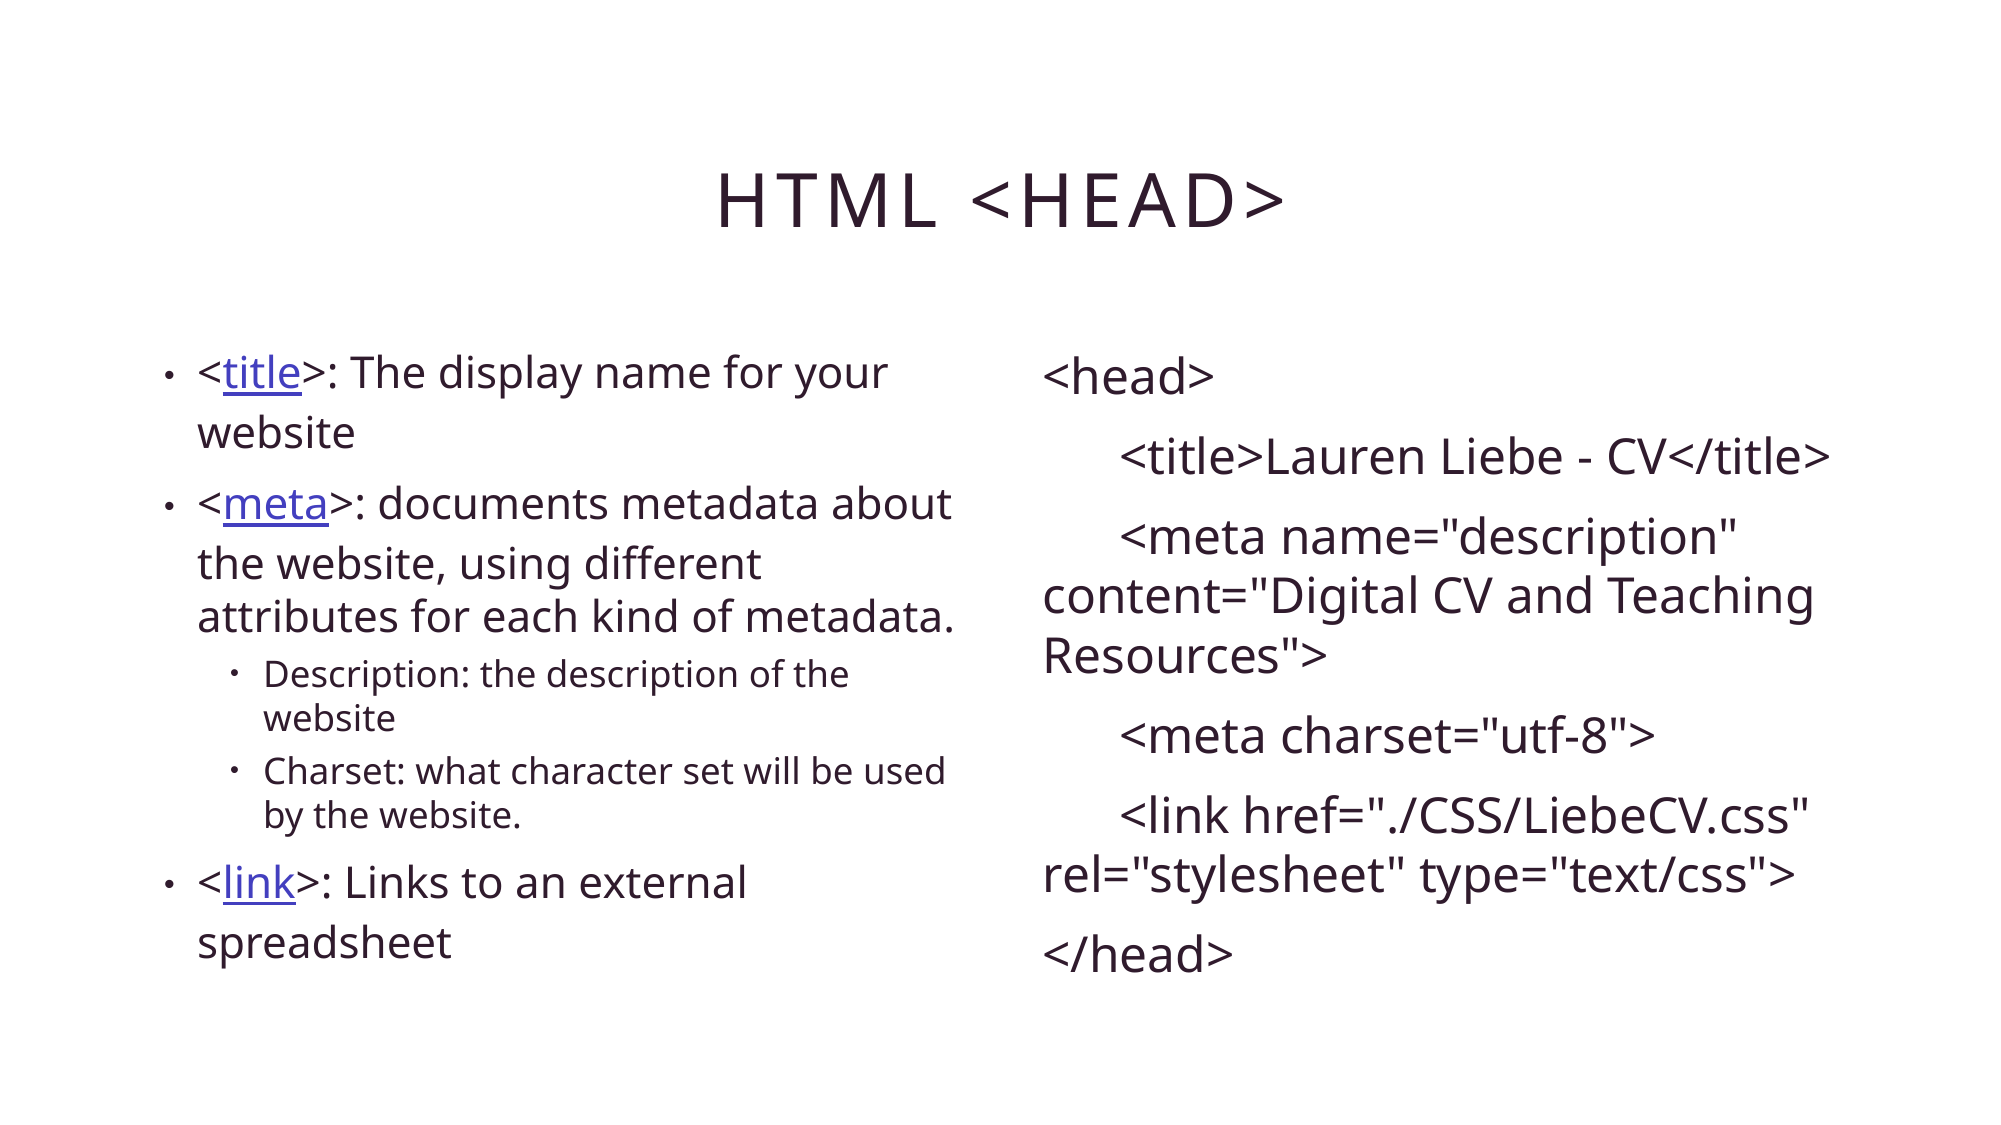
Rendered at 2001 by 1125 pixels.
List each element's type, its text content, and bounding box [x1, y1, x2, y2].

list <head> <title>Lauren Liebe - CV</title> <meta name="description" content="Digital CV and Teaching Resources"> <meta charset="utf-8"> <link href="./CSS/LiebeCV.css" rel="stylesheet" type="text/css"> </head> [1027, 337, 1851, 1014]
list <title>: The display name for your website <meta>: documents metadata about the website, using different attributes for each kind of metadata. Description: the description of the website Charset: what character set will be used by the website. <link>: Links to an external spreadsheet [149, 337, 975, 1014]
title HTML <Head> [220, 92, 1782, 252]
